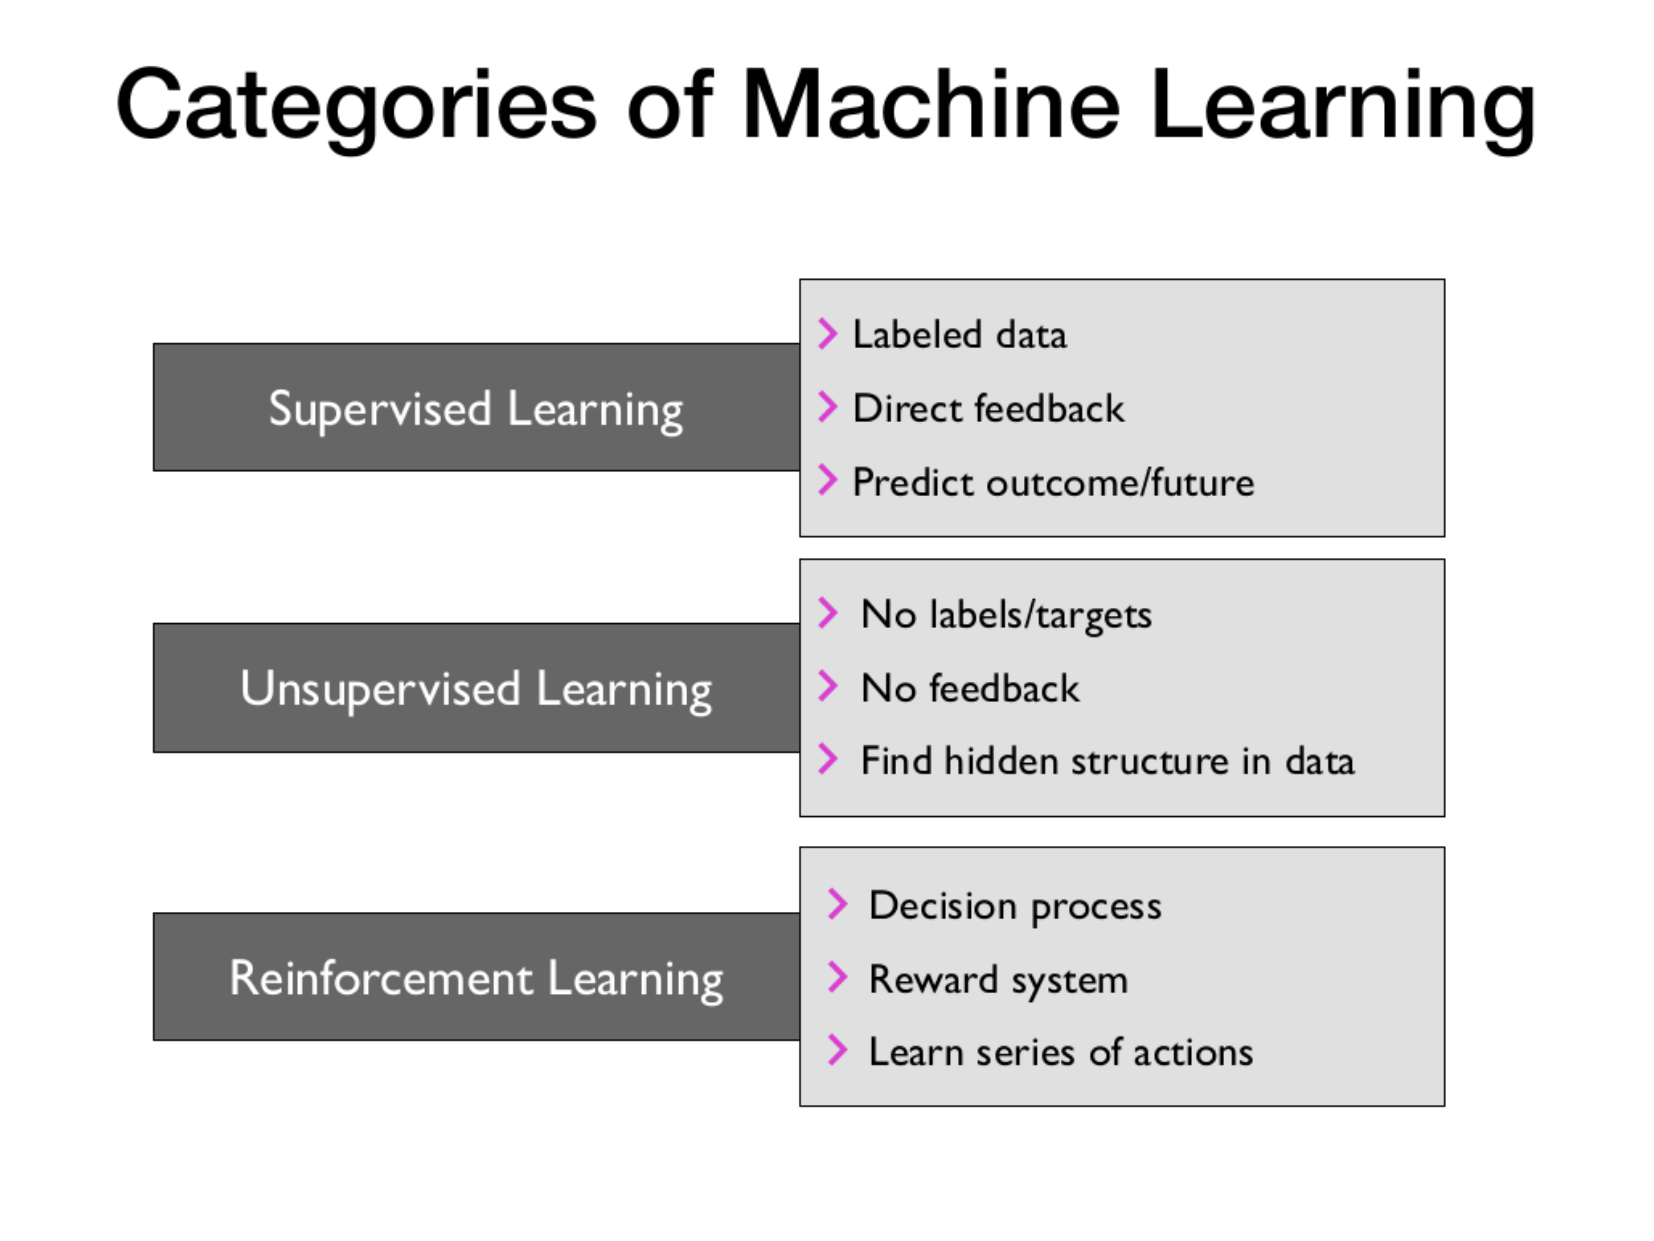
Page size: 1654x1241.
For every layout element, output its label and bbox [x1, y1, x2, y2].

picture [105, 52, 1561, 1133]
